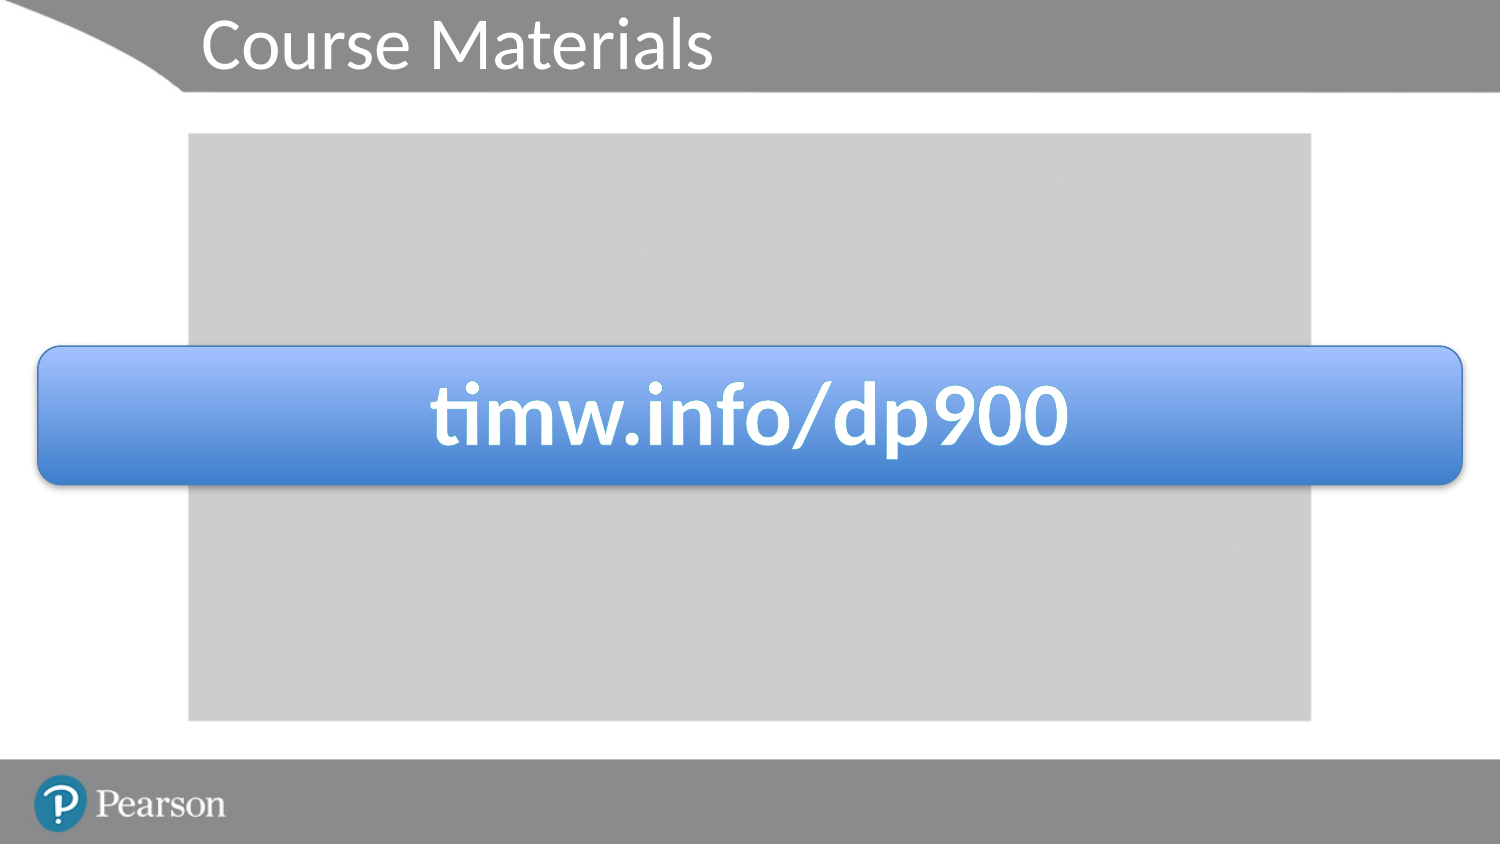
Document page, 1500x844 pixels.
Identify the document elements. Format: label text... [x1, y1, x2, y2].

picture [0, 0, 1500, 844]
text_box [37, 345, 1463, 485]
title Course Materials [186, 0, 1425, 79]
